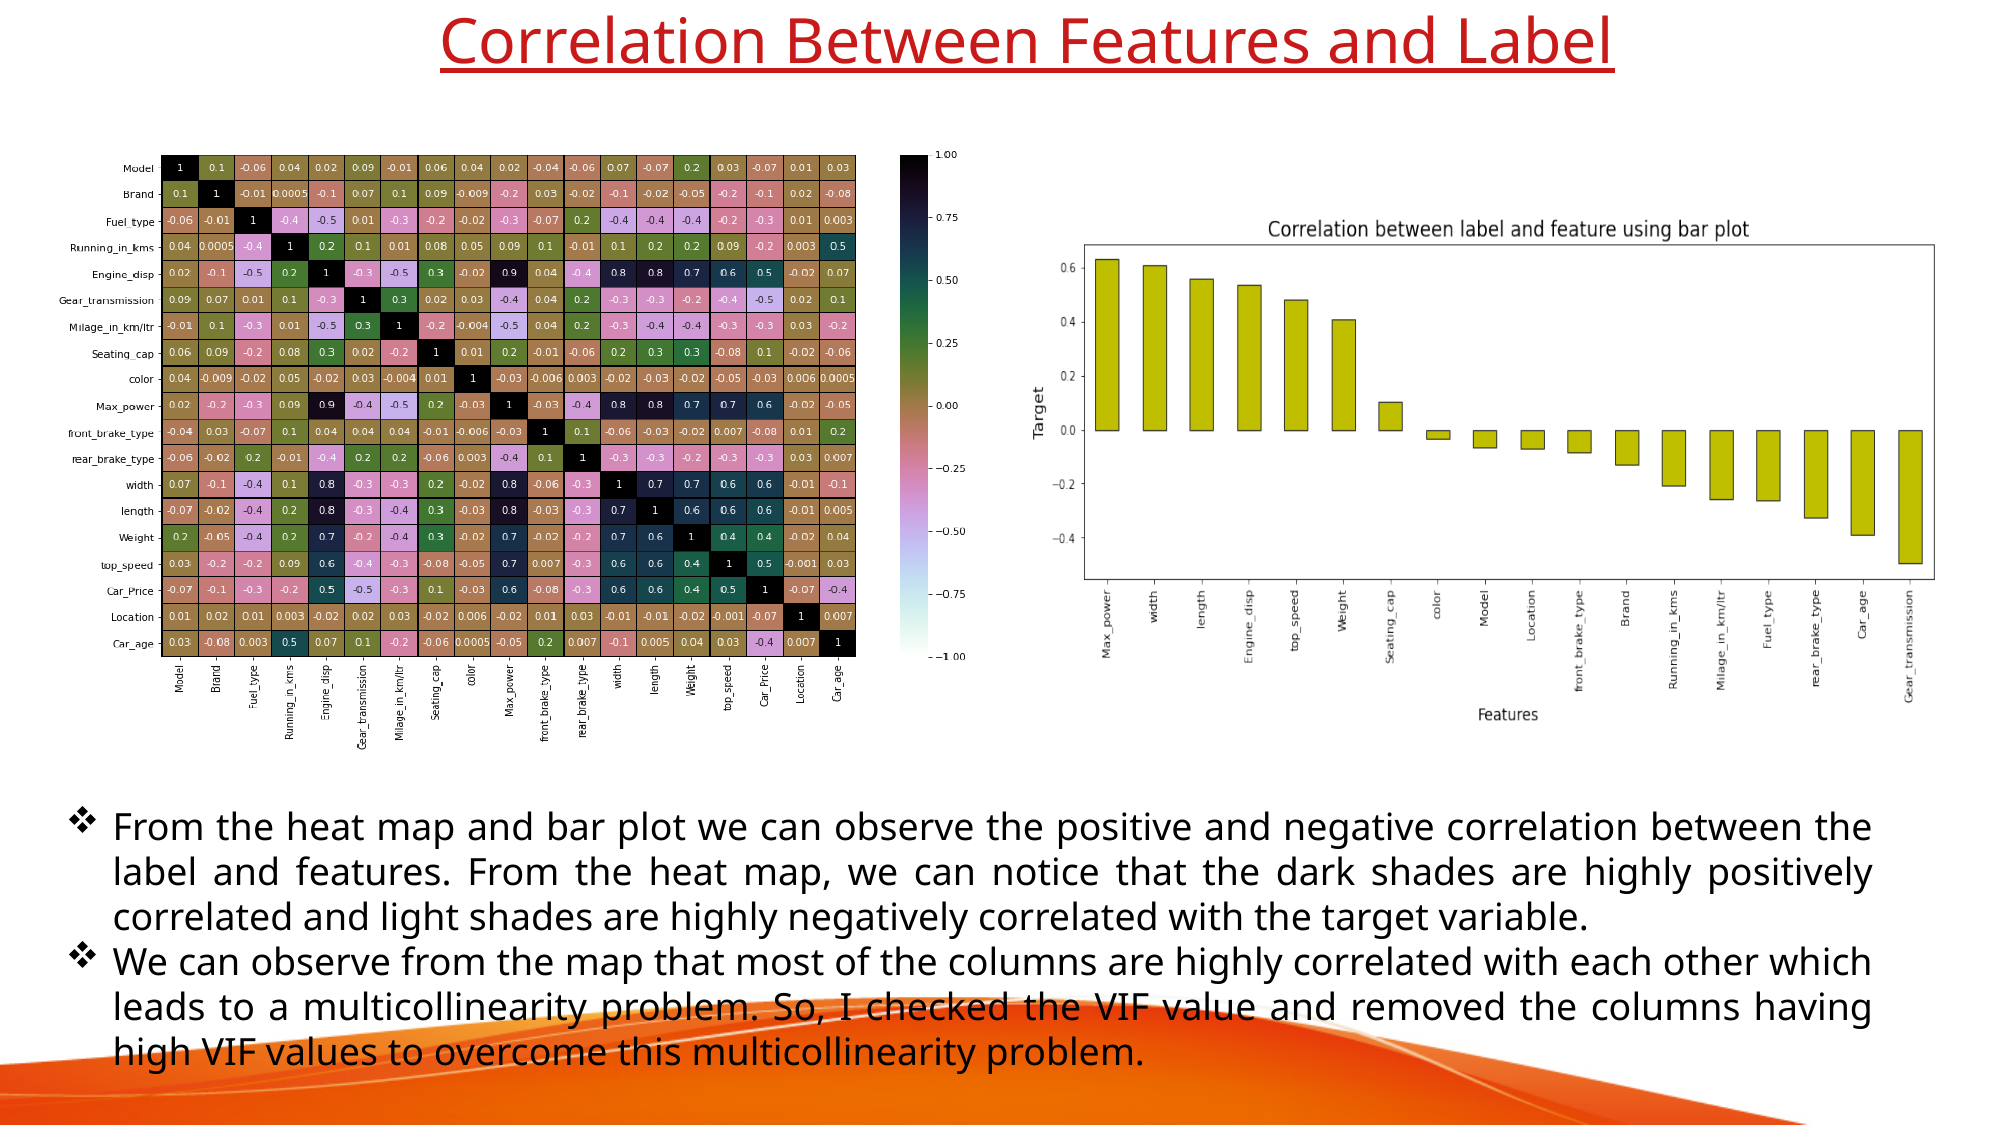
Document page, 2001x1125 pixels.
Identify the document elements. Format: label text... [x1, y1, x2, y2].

picture [0, 0, 2000, 1125]
text_box From the heat map and bar plot we can observe the positive and negative correlation between the label and features. From the heat map, we can notice that the dark shades are highly positively correlated and light shades are highly negatively correlated with the target variable. We can observe from the map that most of the columns are highly correlated with each other which leads to a multicollinearity problem. So, I checked the VIF value and removed the columns having high VIF values to overcome this multicollinearity problem. [51, 795, 1890, 1081]
text_box Correlation Between Features and Label [130, 0, 1924, 84]
